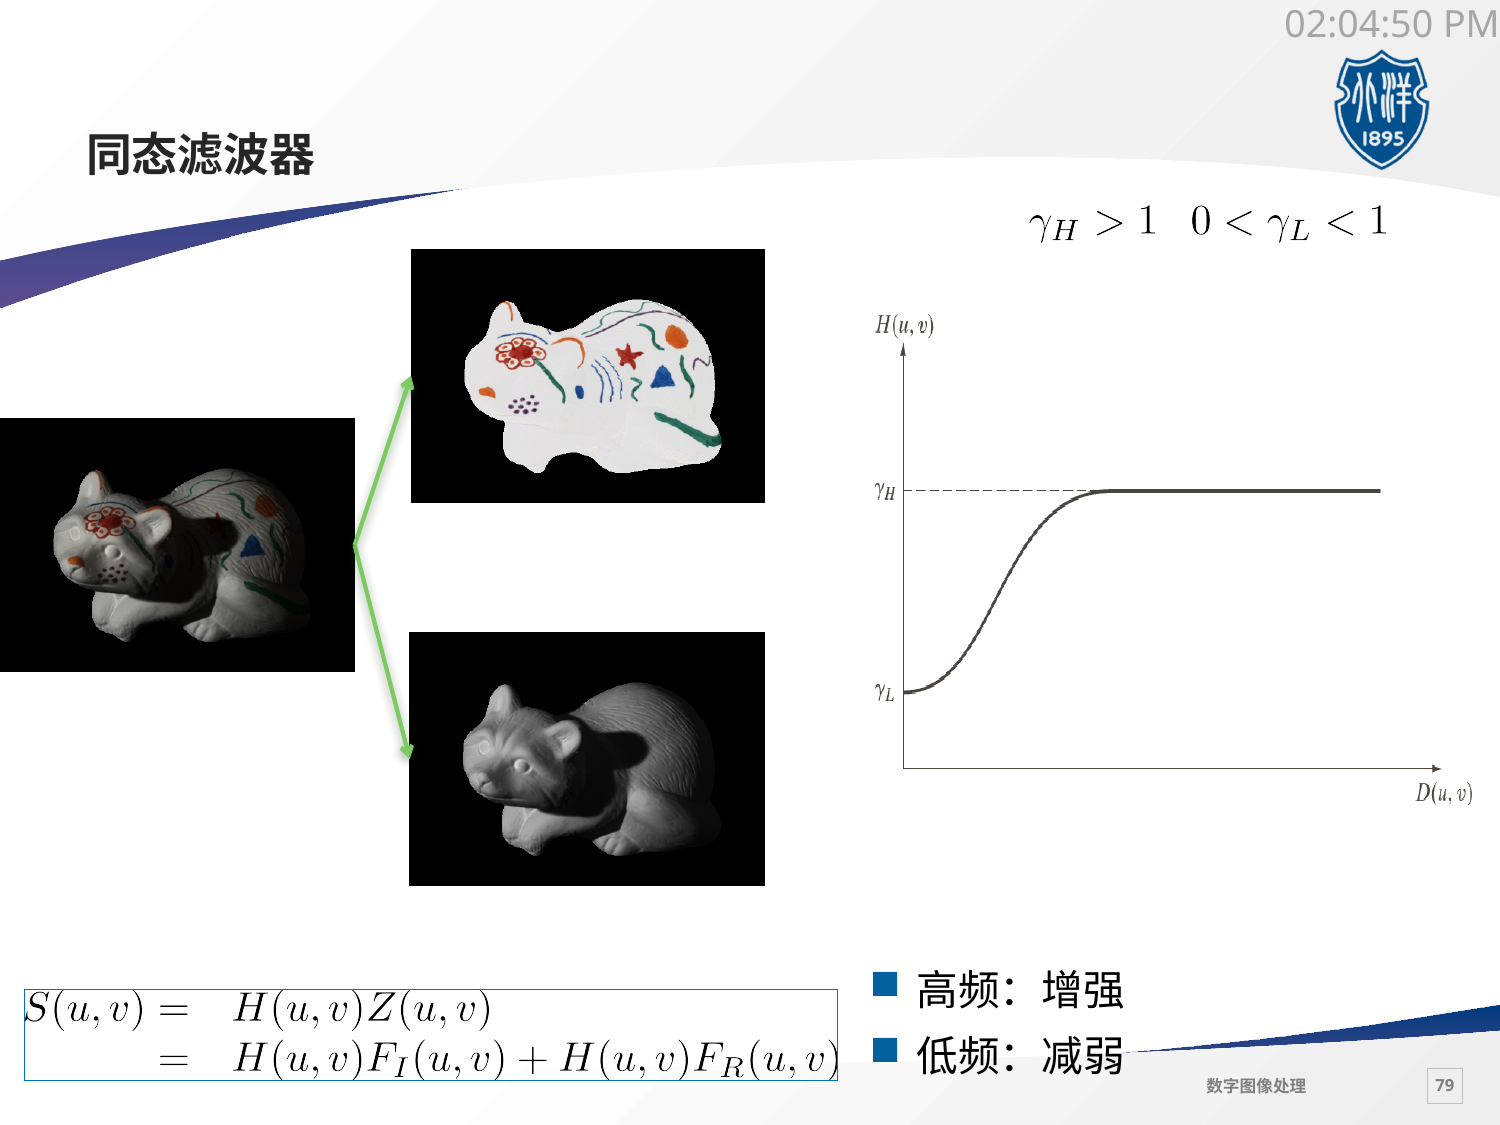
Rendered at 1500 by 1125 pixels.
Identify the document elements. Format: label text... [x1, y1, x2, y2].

list 高频：增强 低频：减弱 [854, 891, 1307, 1105]
title 同态滤波器 [74, 112, 1425, 200]
picture [409, 632, 765, 886]
picture [410, 249, 765, 503]
picture [0, 418, 354, 672]
picture [854, 299, 1481, 819]
picture [1321, 47, 1447, 172]
picture [1192, 205, 1386, 243]
picture [1029, 205, 1155, 243]
picture [24, 989, 838, 1081]
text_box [354, 545, 410, 759]
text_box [354, 375, 411, 545]
